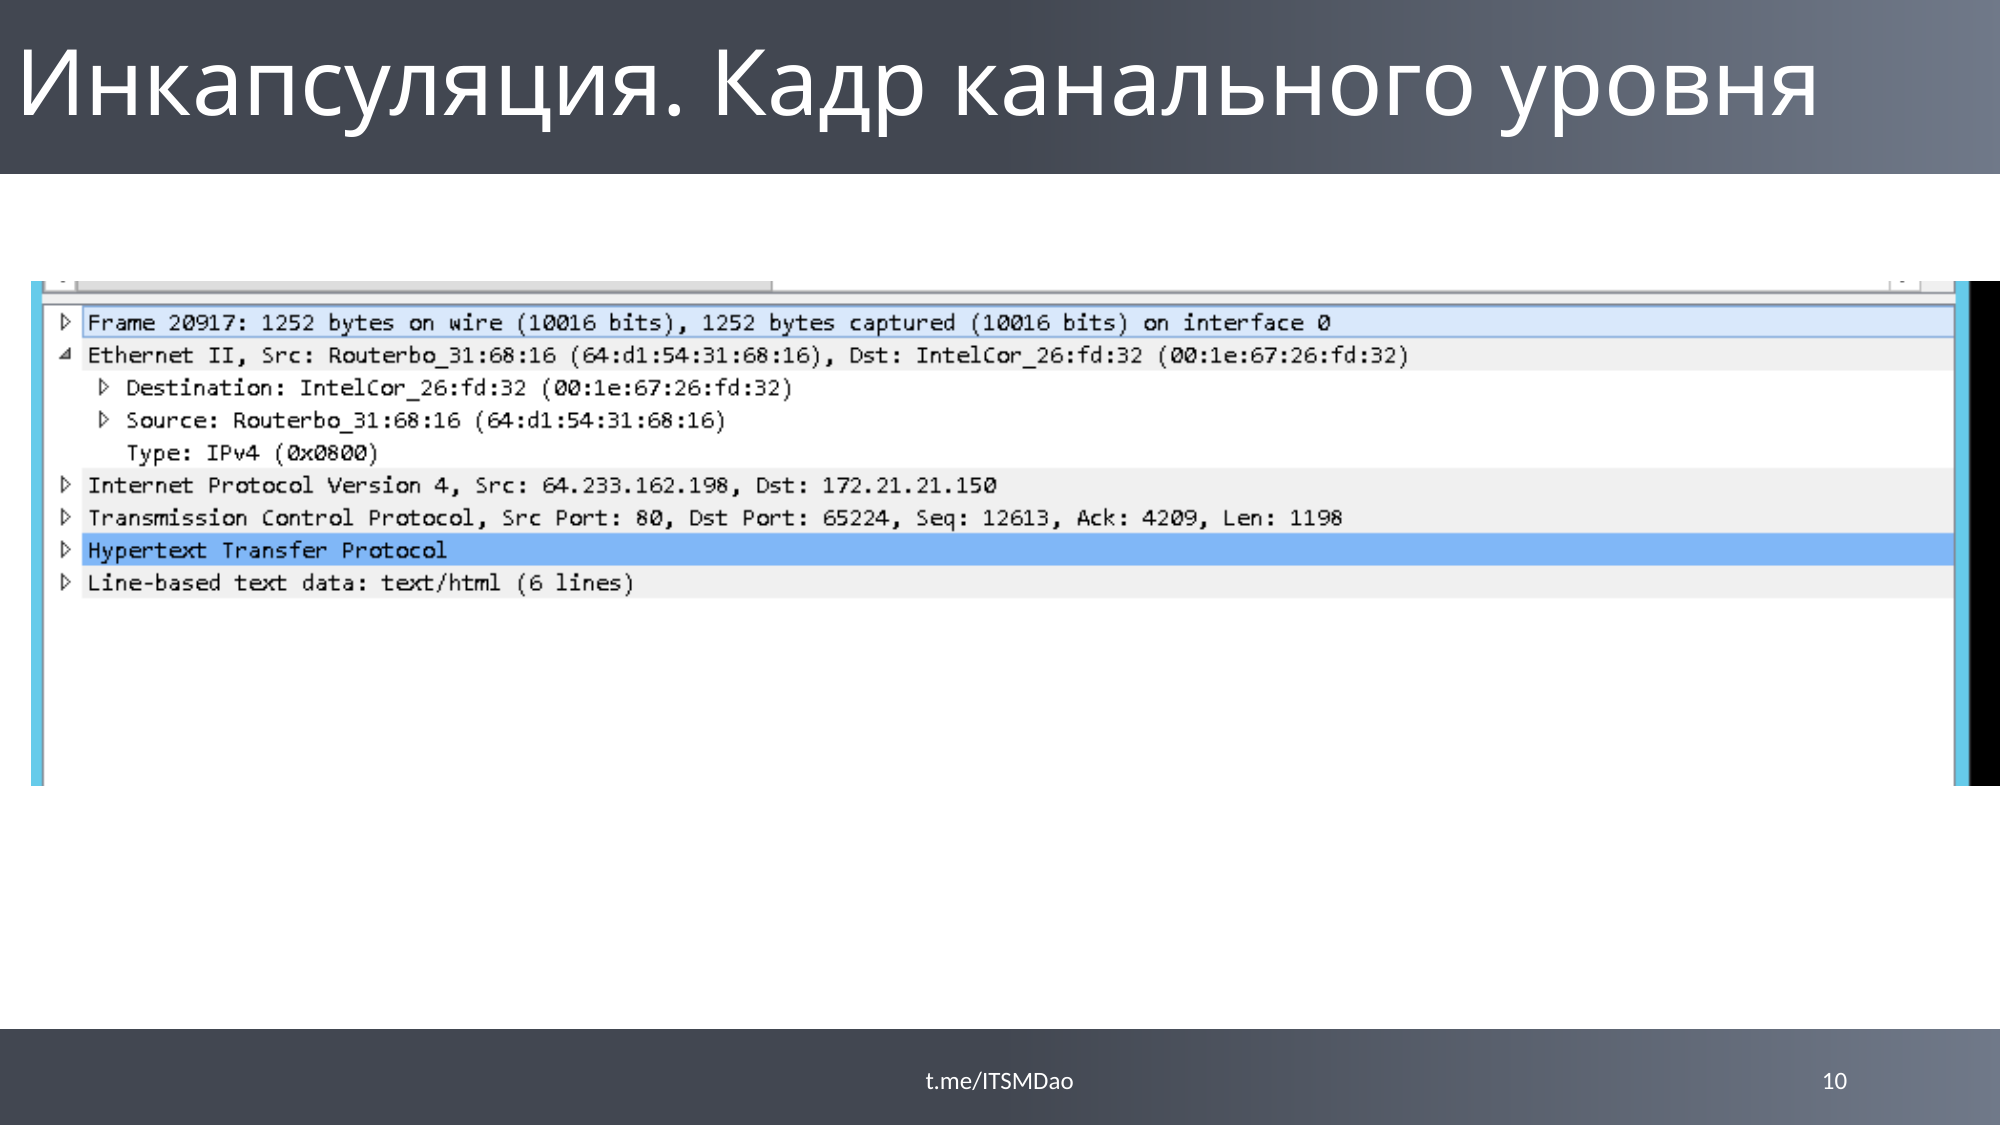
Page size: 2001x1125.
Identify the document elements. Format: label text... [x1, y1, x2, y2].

picture [31, 281, 2000, 786]
title Инкапсуляция. Кадр канального уровня [0, 0, 2000, 174]
slide_number 10 [1412, 1049, 1863, 1110]
footer t.me/ITSMDao [662, 1049, 1338, 1110]
